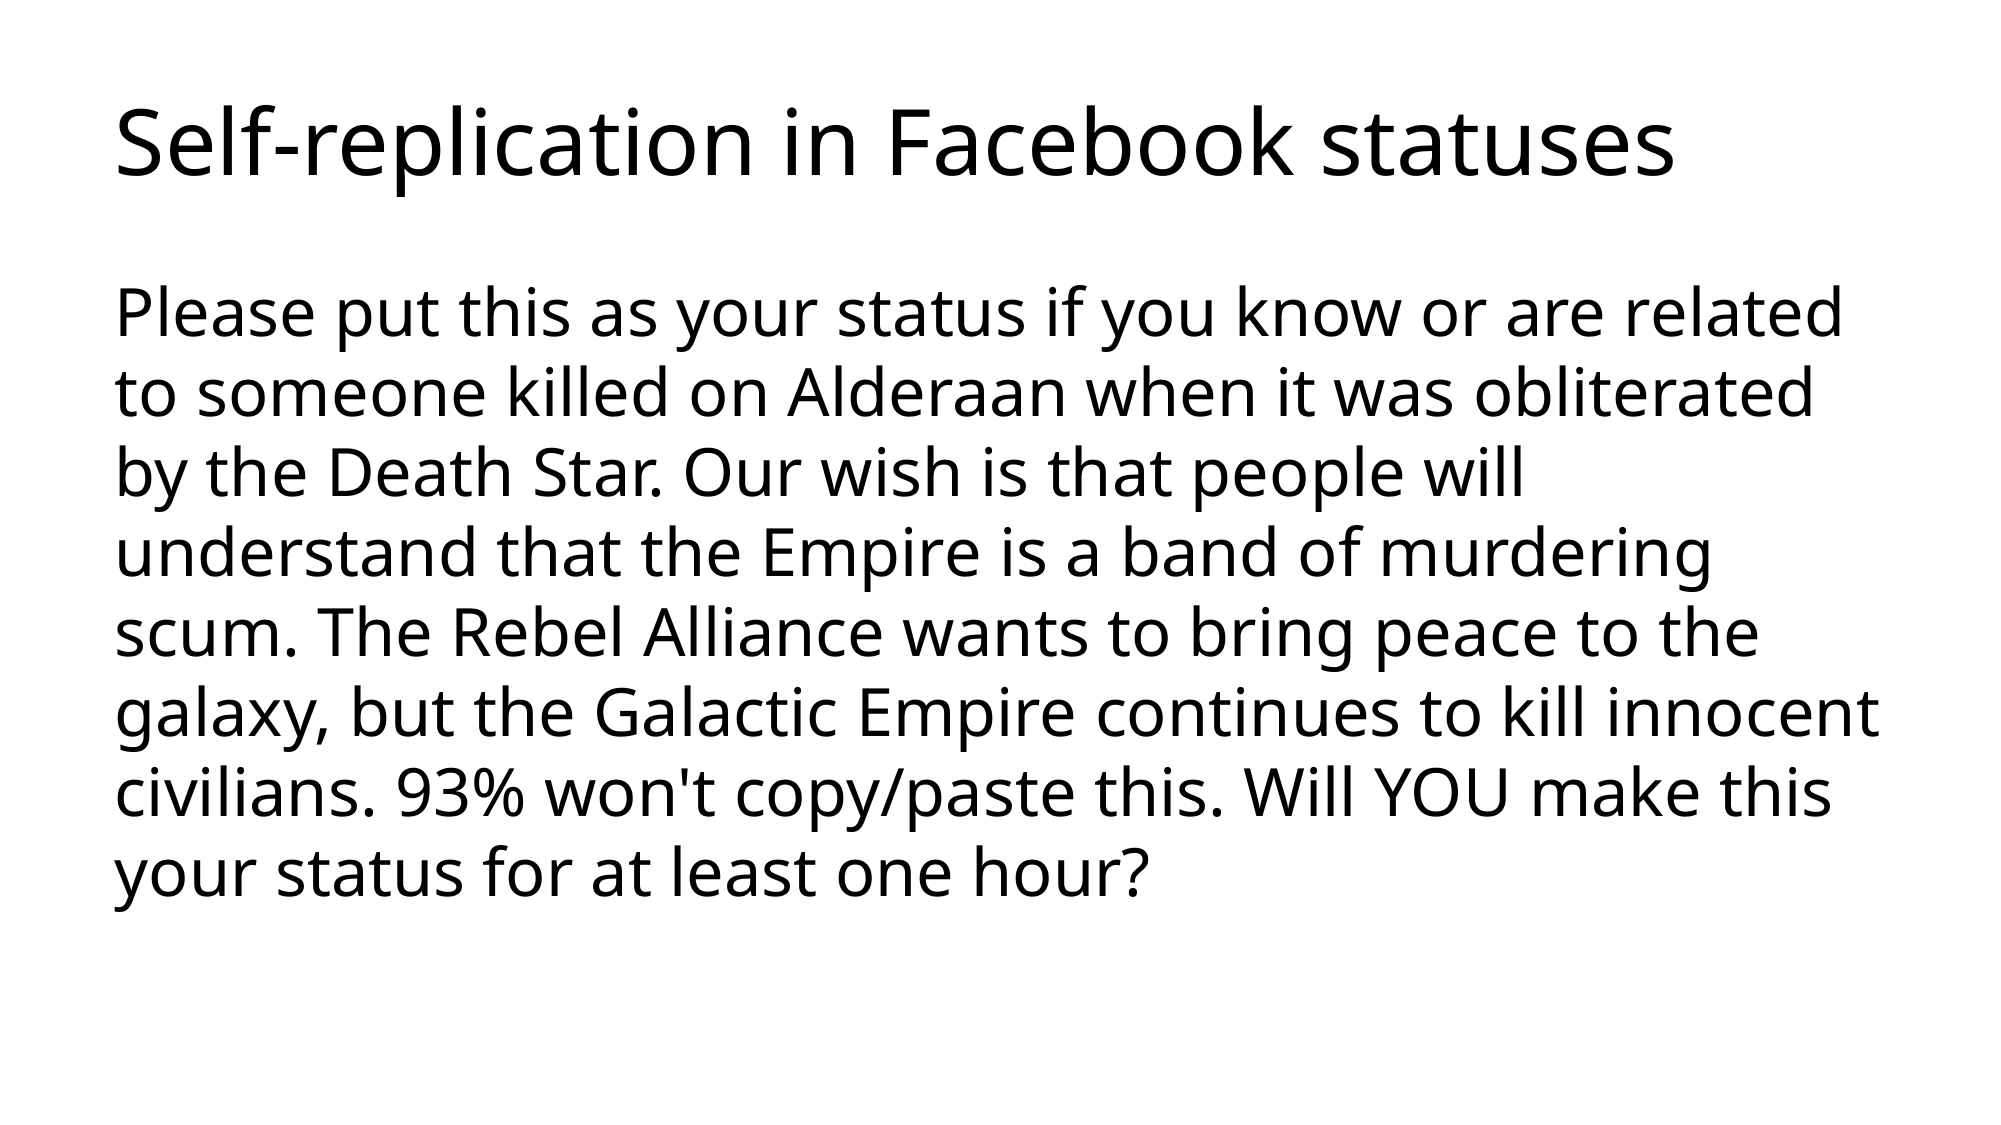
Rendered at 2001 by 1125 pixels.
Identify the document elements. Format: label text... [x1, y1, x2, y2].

list Please put this as your status if you know or are related to someone killed on Alderaan when it was obliterated by the Death Star. Our wish is that people will understand that the Empire is a band of murdering scum. The Rebel Alliance wants to bring peace to the galaxy, but the Galactic Empire continues to kill innocent civilians. 93% won't copy/paste this. Will YOU make this your status for at least one hour? [99, 262, 1900, 1005]
title Self-replication in Facebook statuses [99, 45, 1900, 233]
